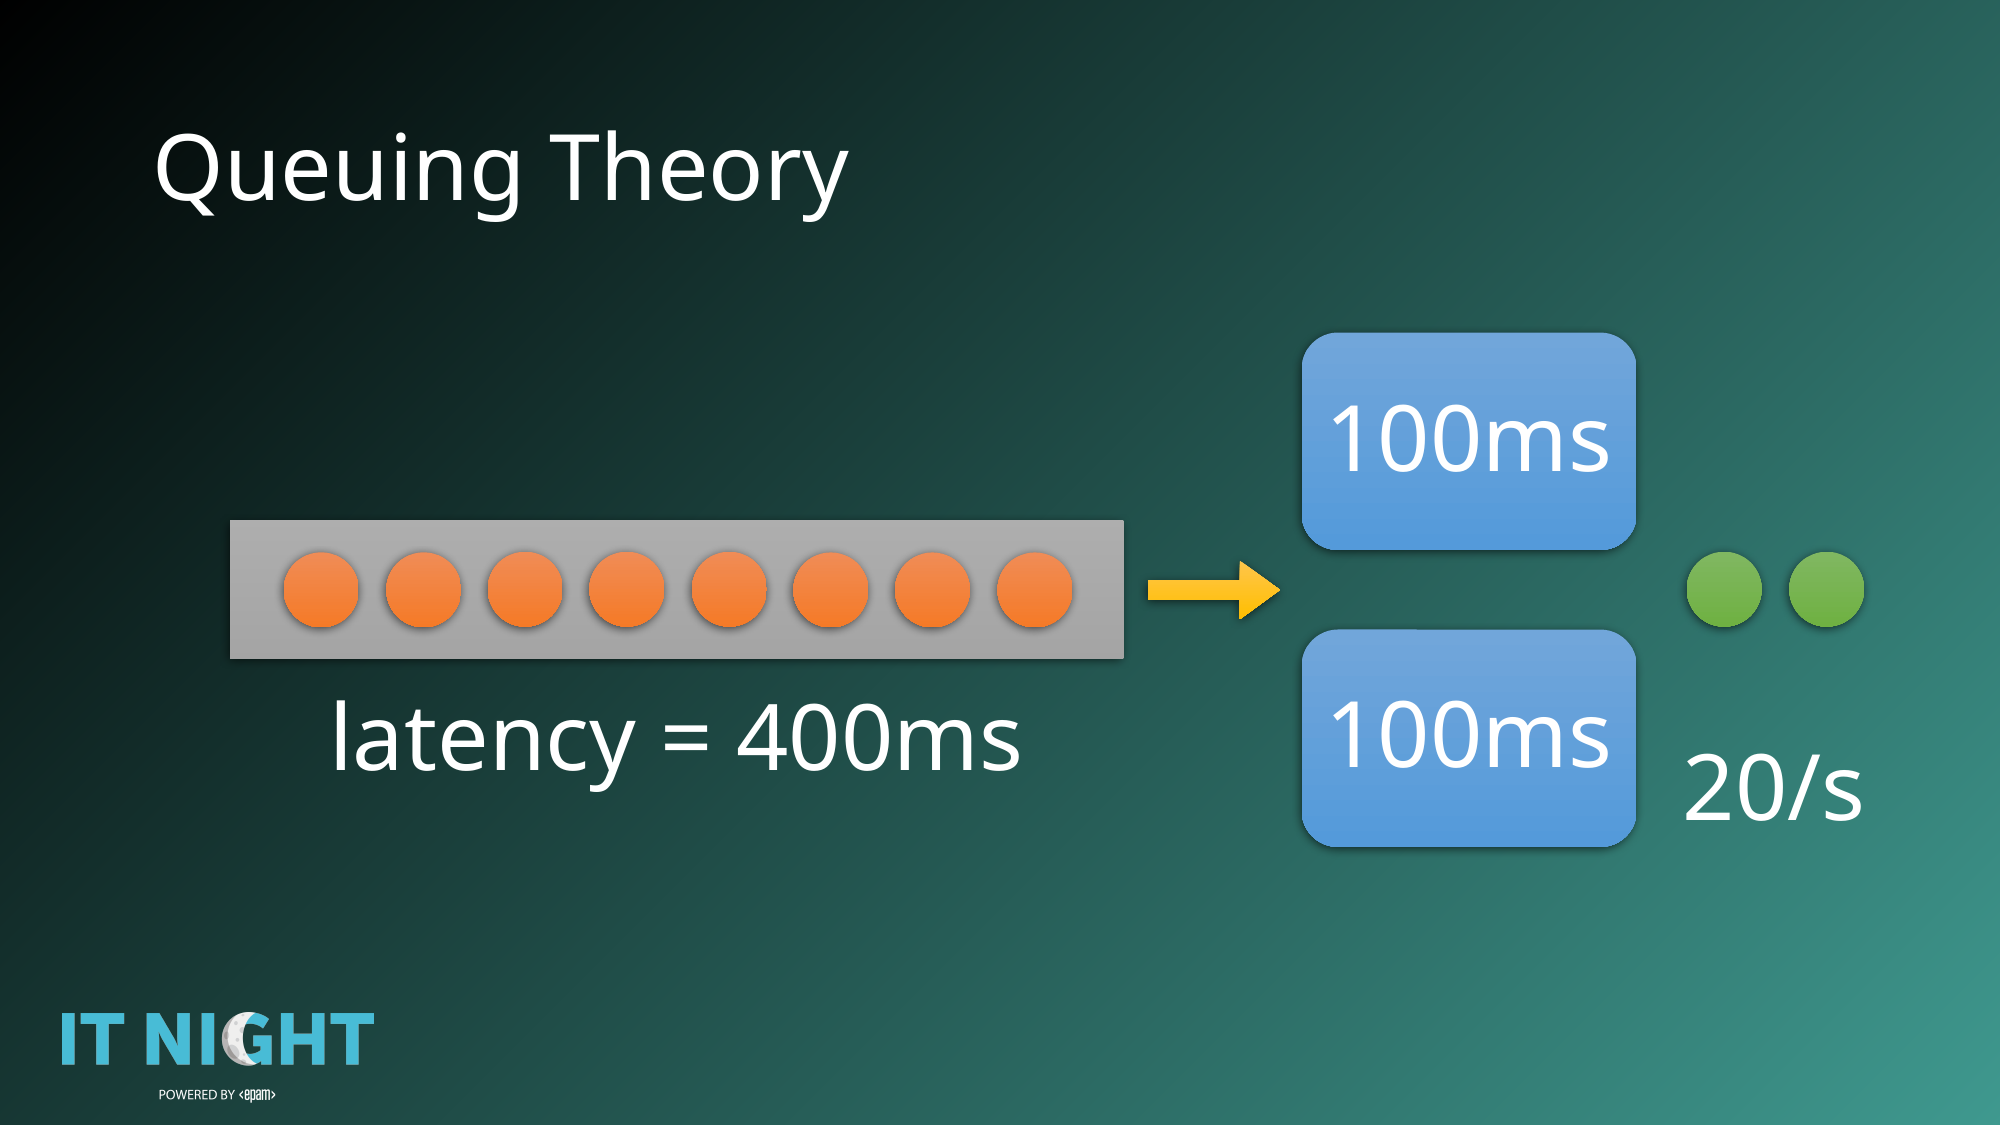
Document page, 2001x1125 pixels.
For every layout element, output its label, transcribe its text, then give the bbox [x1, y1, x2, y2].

text_box 20/s [1530, 681, 2000, 900]
text_box [487, 551, 563, 627]
text_box [894, 552, 970, 628]
text_box [589, 551, 665, 627]
text_box [386, 552, 462, 628]
text_box [230, 520, 1124, 659]
title Queuing Theory [137, 61, 1863, 279]
text_box [283, 552, 359, 628]
text_box latency = 400ms [296, 631, 1058, 850]
text_box [691, 551, 767, 627]
text_box [1148, 560, 1280, 620]
text_box [1686, 551, 1762, 627]
text_box 100ms [1225, 332, 1713, 550]
text_box [997, 552, 1073, 628]
text_box [793, 552, 869, 628]
picture [62, 1012, 374, 1103]
text_box 100ms [1225, 629, 1713, 847]
text_box [1789, 551, 1865, 627]
